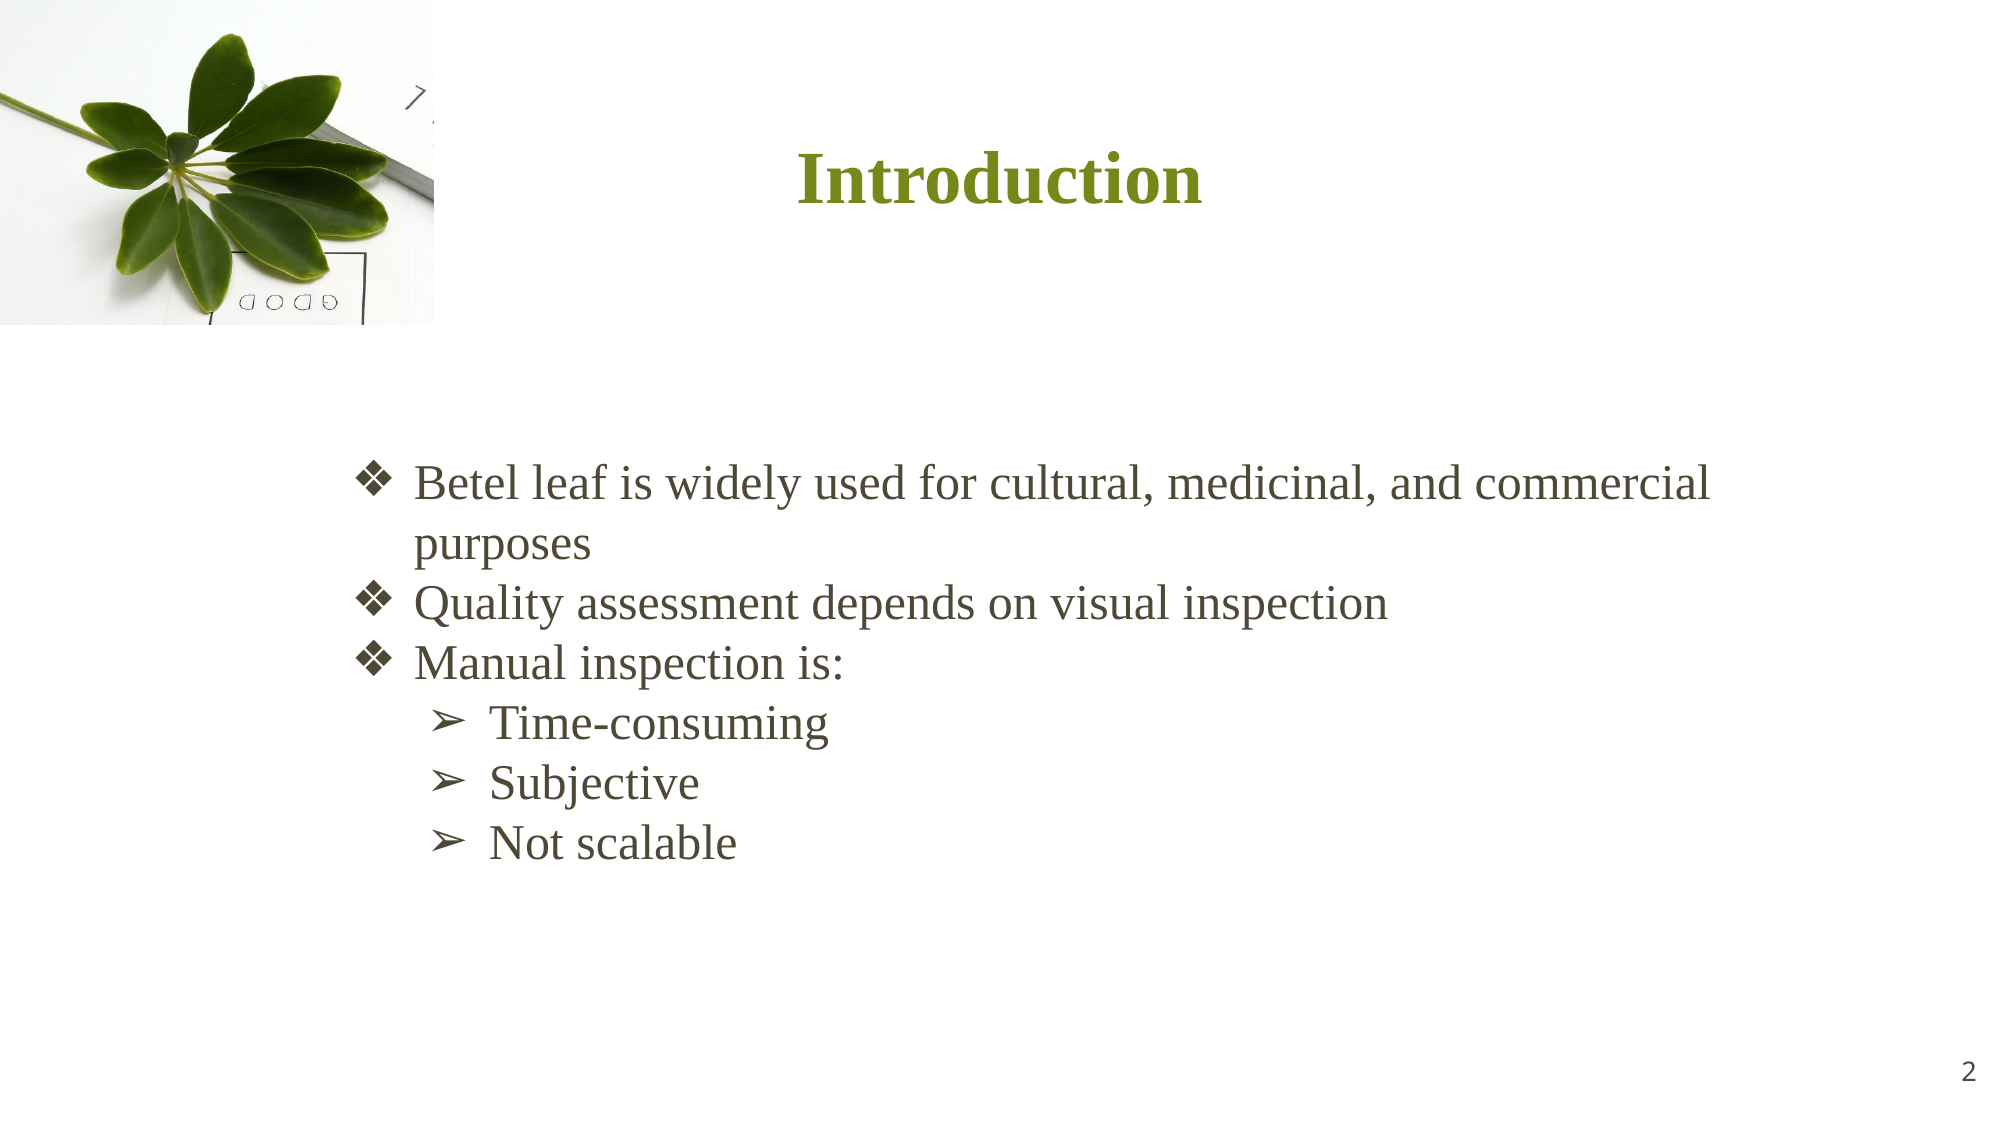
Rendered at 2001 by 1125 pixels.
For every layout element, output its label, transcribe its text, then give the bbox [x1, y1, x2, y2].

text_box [1124, 422, 1585, 592]
text_box Betel leaf is widely used for cultural, medicinal, and commercial purposes Quality assessment depends on visual inspection Manual inspection is: Time-consuming Subjective Not scalable [324, 434, 1794, 885]
slide_number ‹#› [1871, 1038, 1992, 1125]
text_box Introduction [531, 120, 1469, 226]
picture [0, 0, 435, 325]
